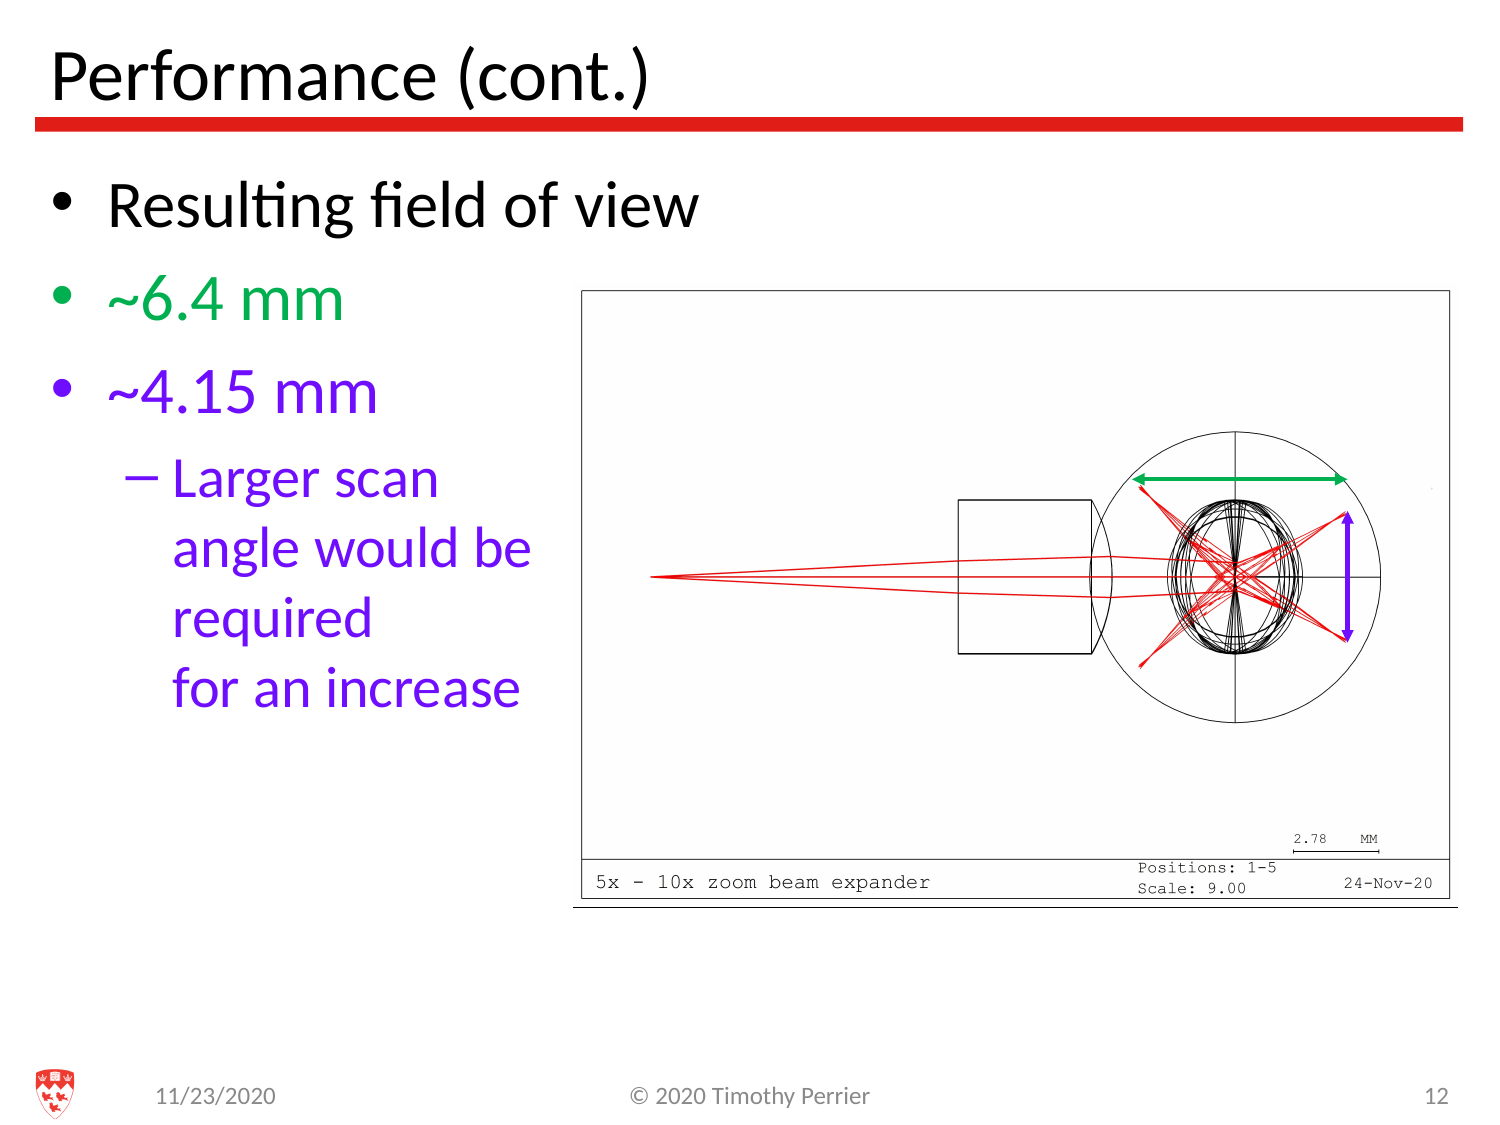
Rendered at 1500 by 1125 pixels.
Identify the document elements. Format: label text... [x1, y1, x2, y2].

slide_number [139, 1065, 448, 1125]
slide_number 12 [1404, 1064, 1465, 1125]
list Resulting field of view ~6.4 mm ~4.15 mm Larger scan angle would be required for an increase [35, 153, 1465, 1005]
picture [573, 282, 1458, 908]
footer © 2020 Timothy Perrier [512, 1064, 988, 1125]
title Performance (cont.) [35, 17, 1465, 123]
